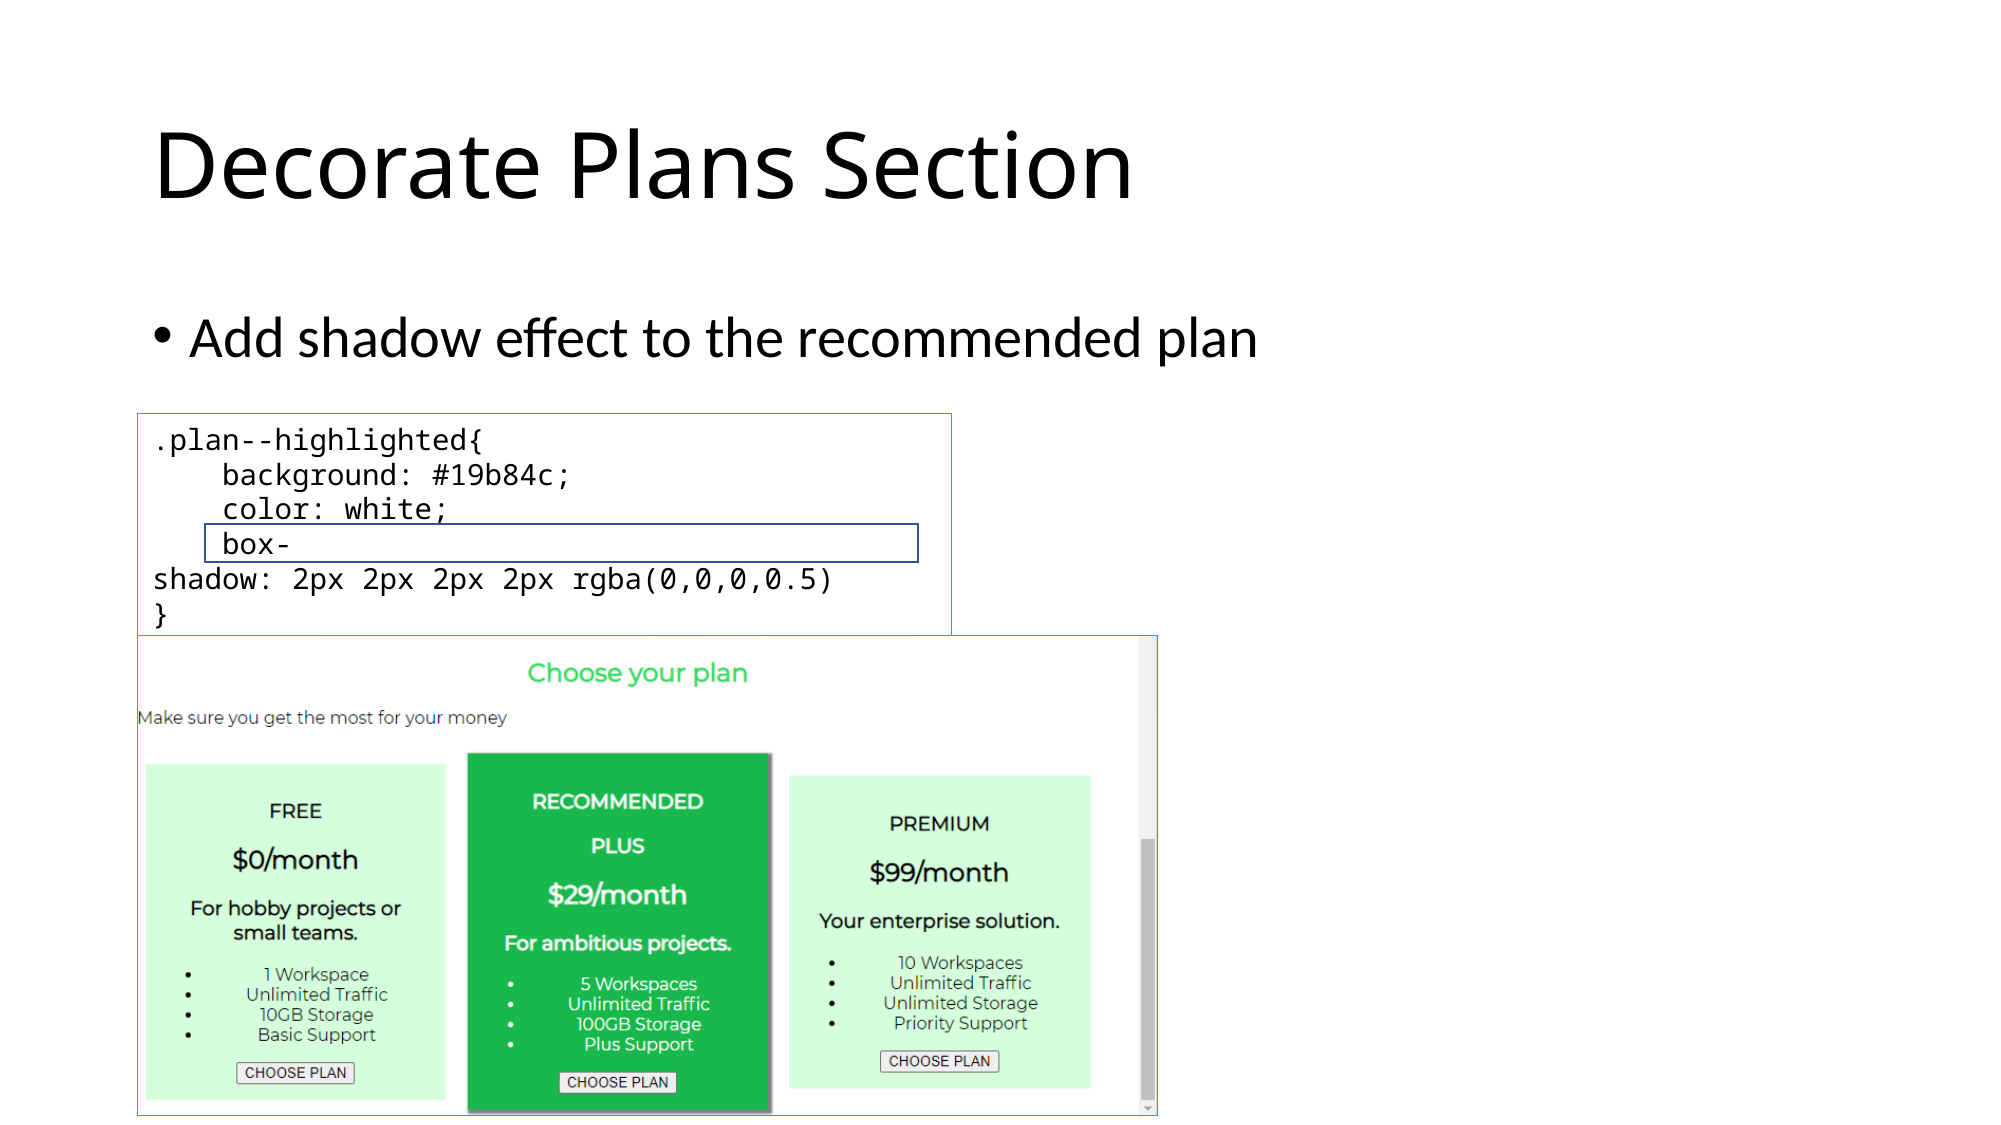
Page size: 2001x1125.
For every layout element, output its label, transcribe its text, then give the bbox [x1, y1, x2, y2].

title Decorate Plans Section [137, 59, 1863, 278]
text_box [204, 523, 919, 563]
text_box .plan--highlighted{ background: #19b84c; color: white; box-shadow: 2px 2px 2px 2px rgba(0,0,0,0.5) } [137, 413, 952, 635]
list Add shadow effect to the recommended plan [137, 299, 1863, 1014]
picture [139, 637, 1156, 1114]
